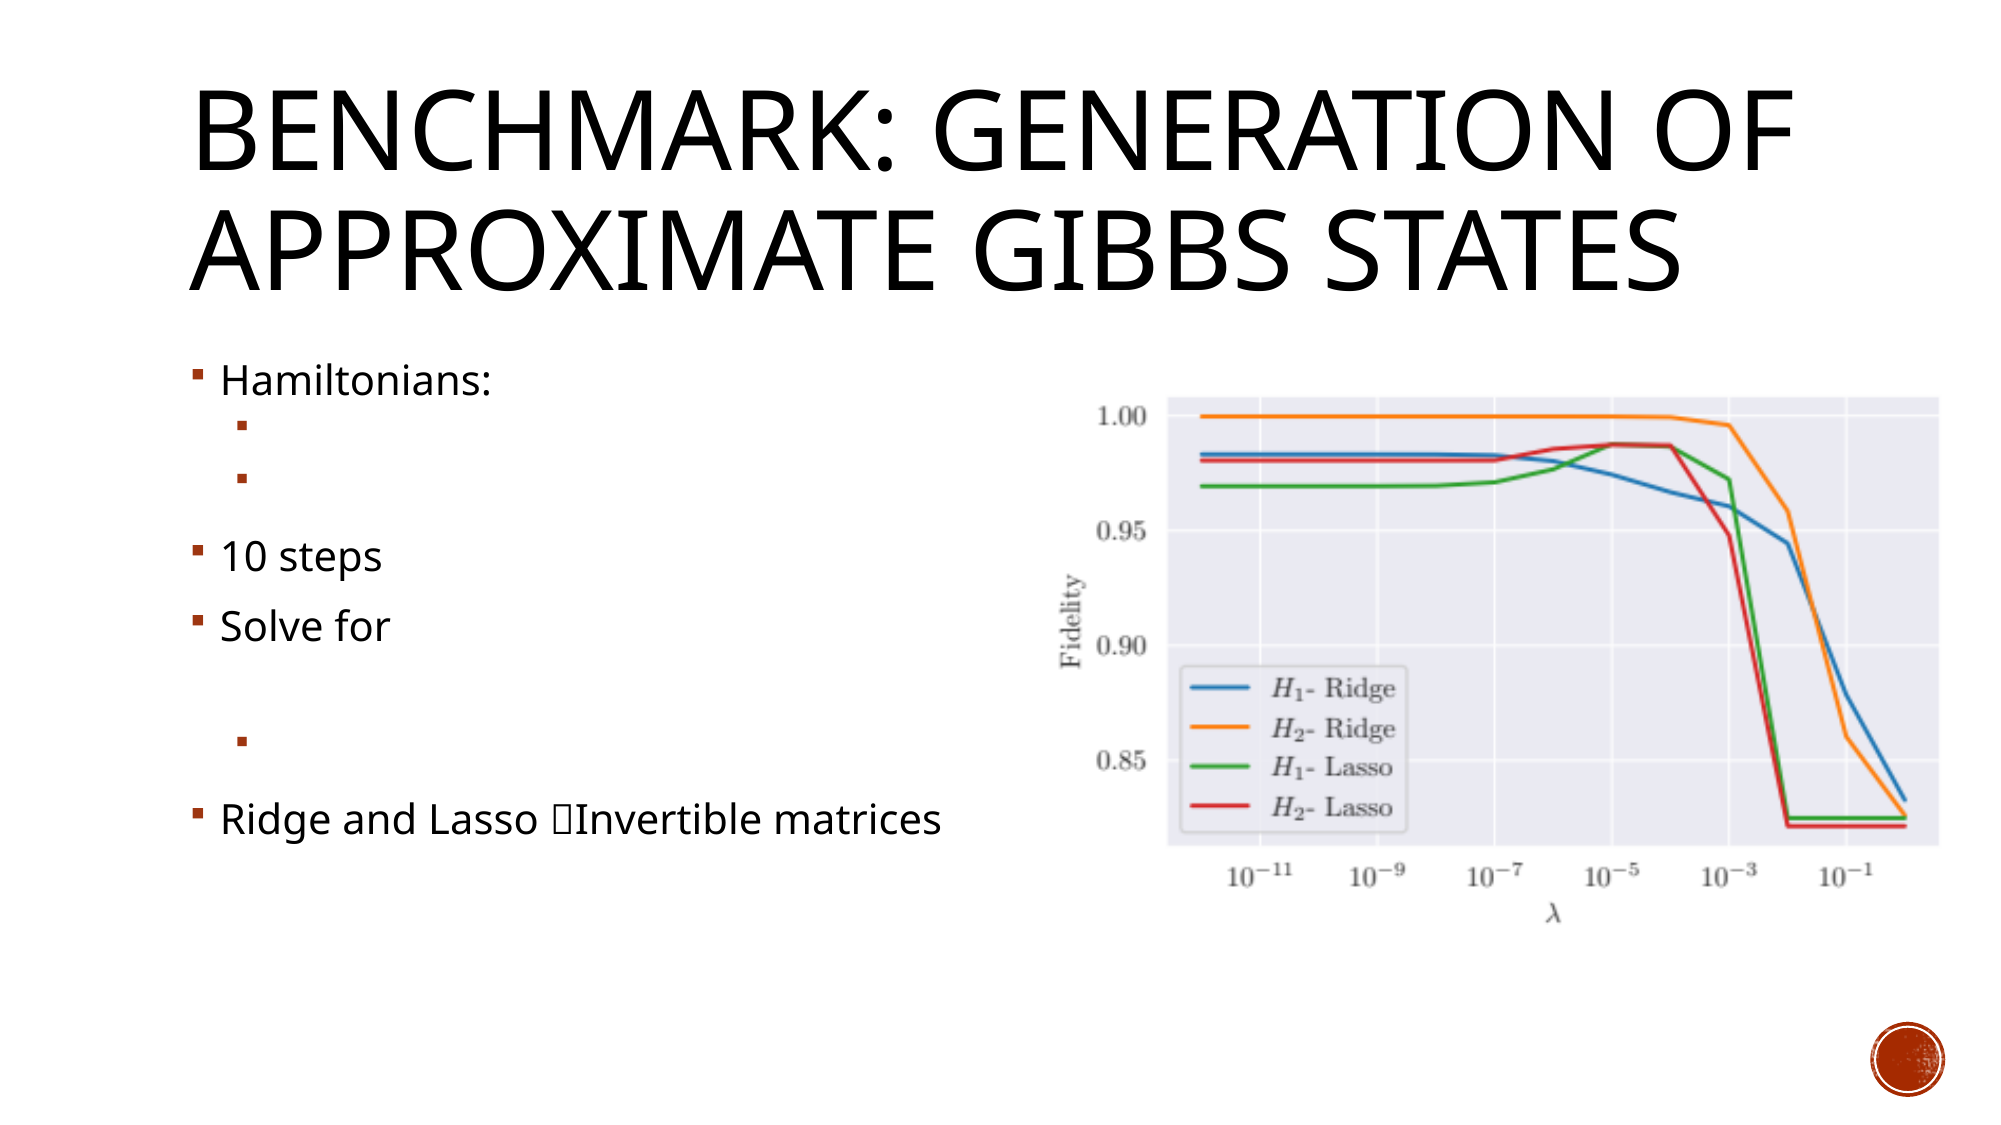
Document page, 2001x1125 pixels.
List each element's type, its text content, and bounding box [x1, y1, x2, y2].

title Benchmark: Generation of approximate Gibbs states [174, 62, 1825, 327]
picture [1019, 369, 1966, 954]
